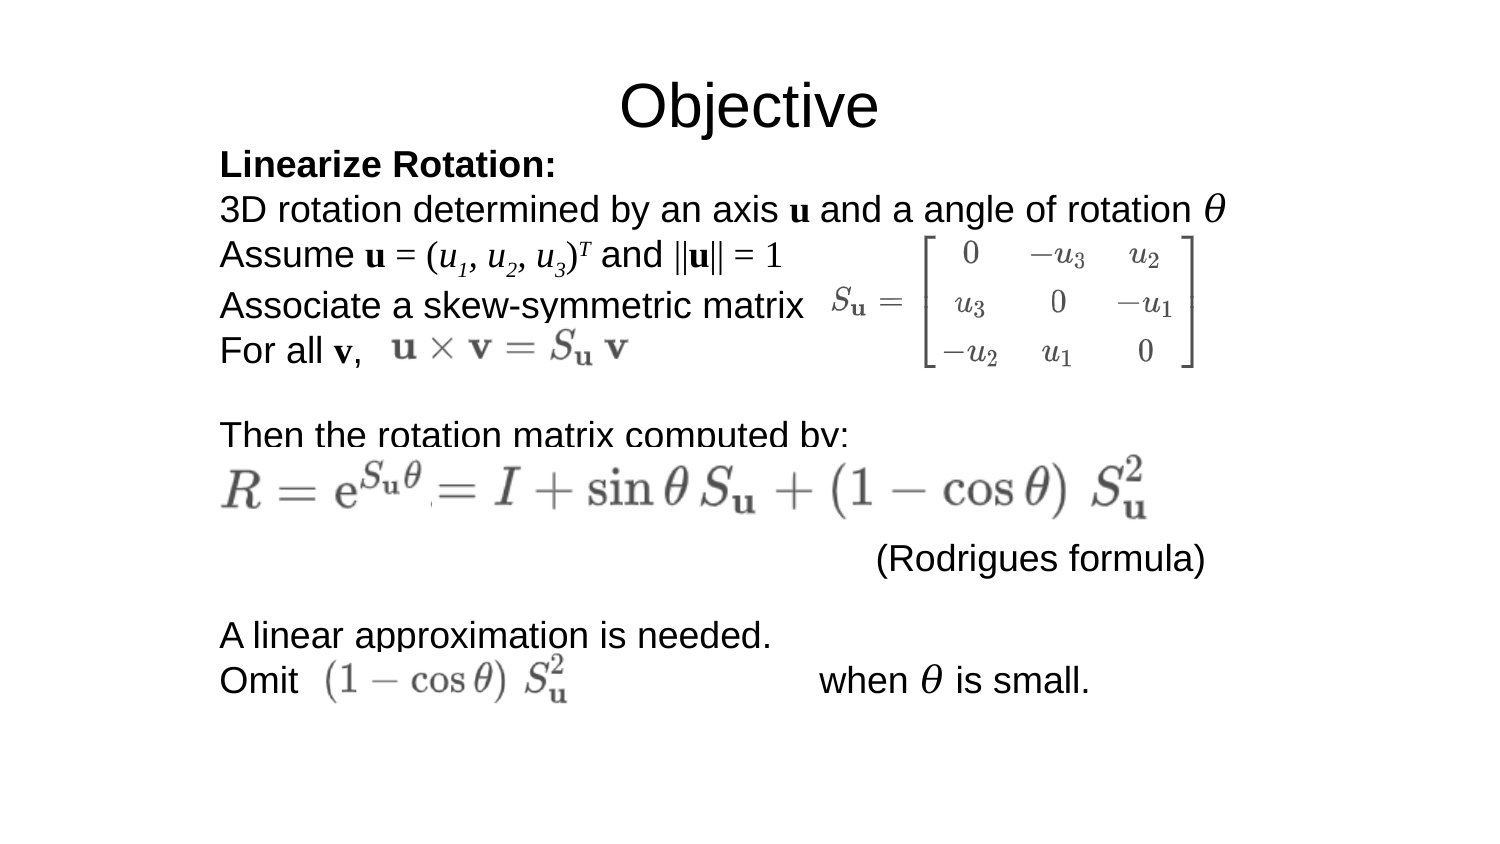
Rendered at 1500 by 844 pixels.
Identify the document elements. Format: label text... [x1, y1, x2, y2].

picture [204, 447, 1149, 532]
picture [375, 323, 631, 370]
picture [806, 234, 1207, 384]
picture [319, 652, 575, 709]
text_box A linear approximation is needed. Omit when 𝜃 is small. [204, 595, 1317, 785]
text_box Then the rotation matrix computed by: [204, 395, 1052, 446]
text_box (Rodrigues formula) [860, 519, 1312, 592]
text_box Linearize Rotation: 3D rotation determined by an axis u and a angle of rotation 𝜃 Assume u = (u1, u2, u3)T and ||u|| = 1 Associate a skew-symmetric matrix For all v, [204, 125, 1296, 396]
text_box Then the rotation matrix computed by: [204, 528, 1052, 595]
title Objective [51, 50, 1449, 145]
